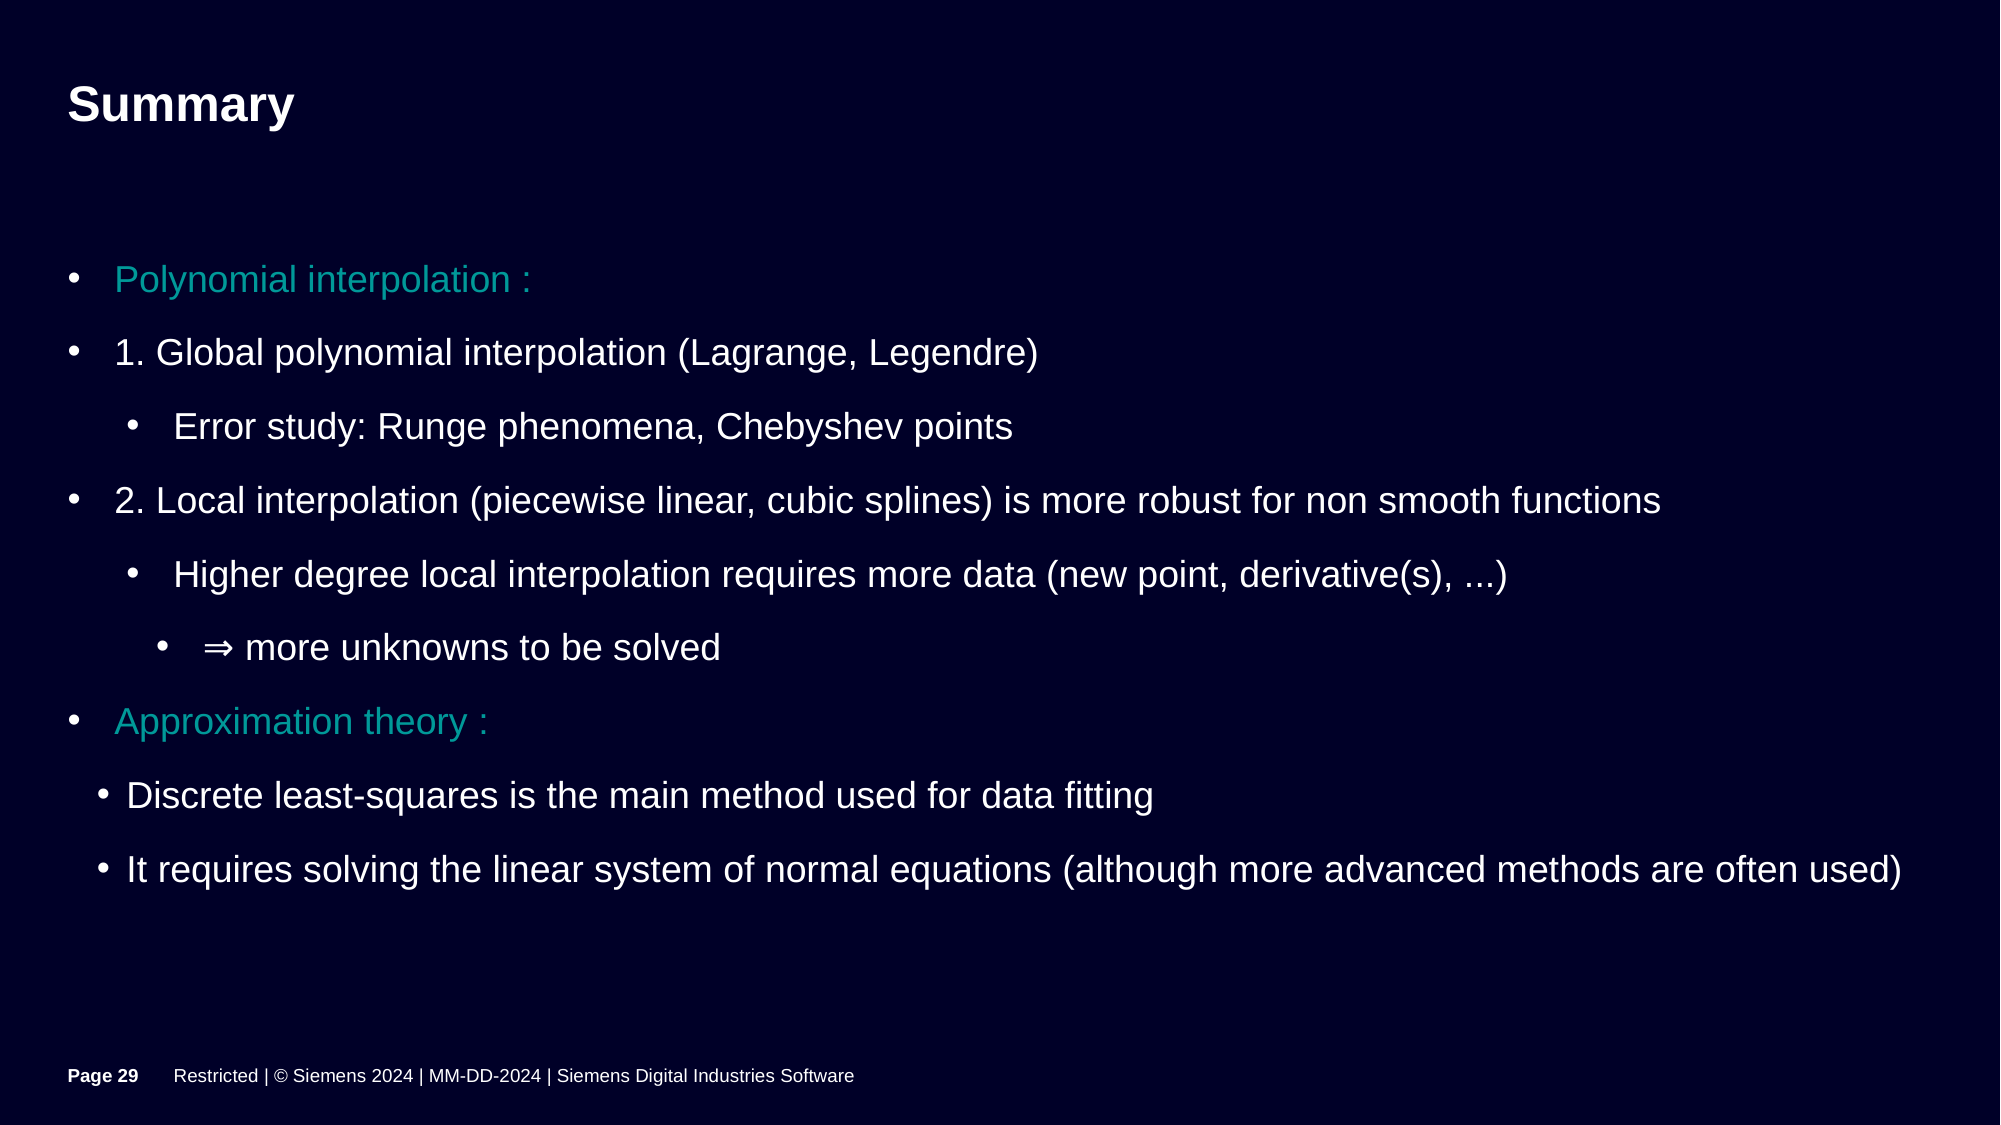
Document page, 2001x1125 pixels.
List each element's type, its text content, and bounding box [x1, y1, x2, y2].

footer Restricted | © Siemens 2024 | MM-DD-2024 | Siemens Digital Industries Software [174, 1035, 1686, 1125]
title Summary [67, 78, 1686, 173]
slide_number Page 29 [67, 1035, 174, 1125]
list Polynomial interpolation : 1. Global polynomial interpolation (Lagrange, Legendre) Error study: Runge phenomena, Chebyshev points 2. Local interpolation (piecewise linear, cubic splines) is more robust for non smooth functions Higher degree local interpolation requires more data (new point, derivative(s), ...) ⇒ more unknowns to be solved Approximation theory : Discrete least-squares is the main method used for data fitting It requires solving the linear system of normal equations (although more advanced methods are often used) [67, 232, 1967, 1012]
